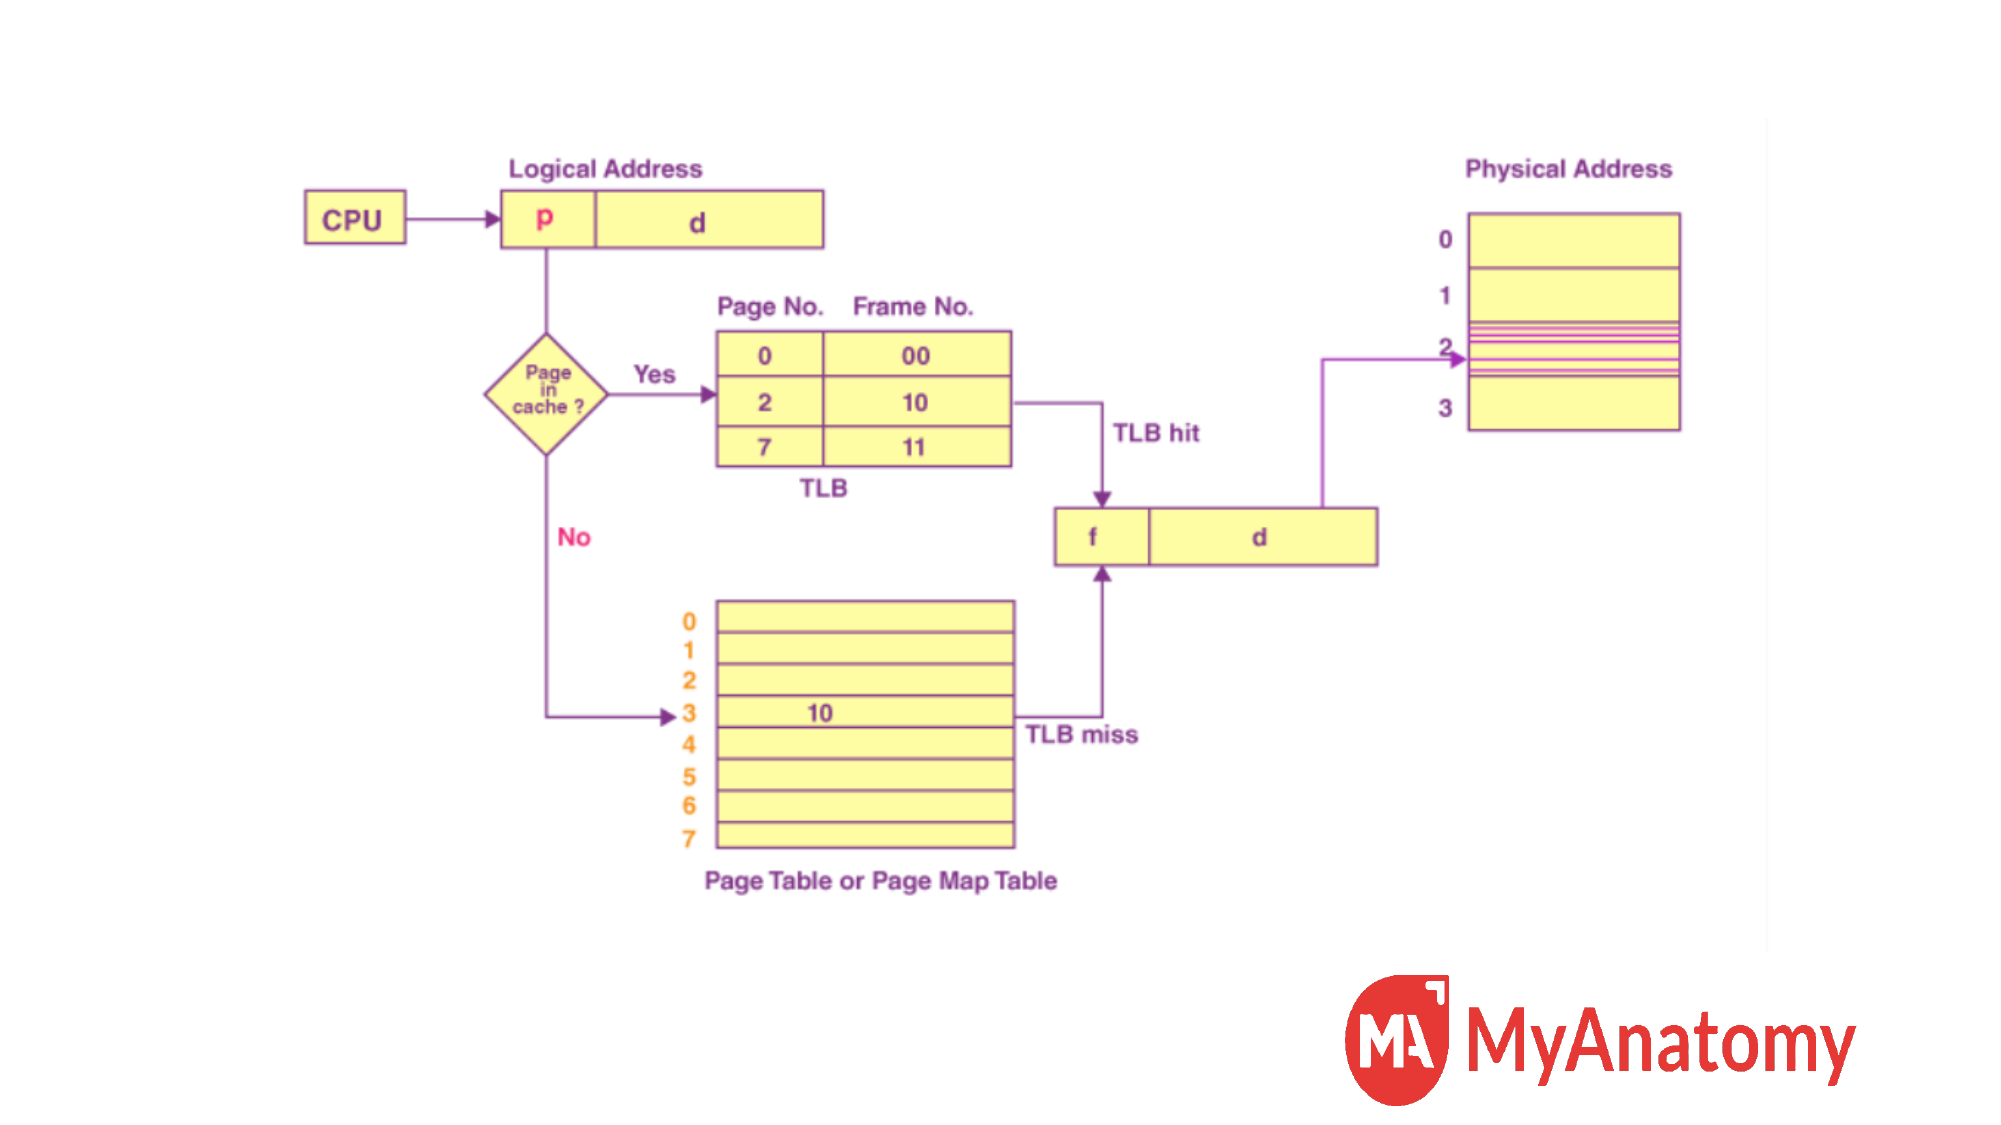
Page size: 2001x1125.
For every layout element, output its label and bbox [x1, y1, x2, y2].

picture [1337, 932, 1863, 1125]
list [244, 118, 1807, 953]
